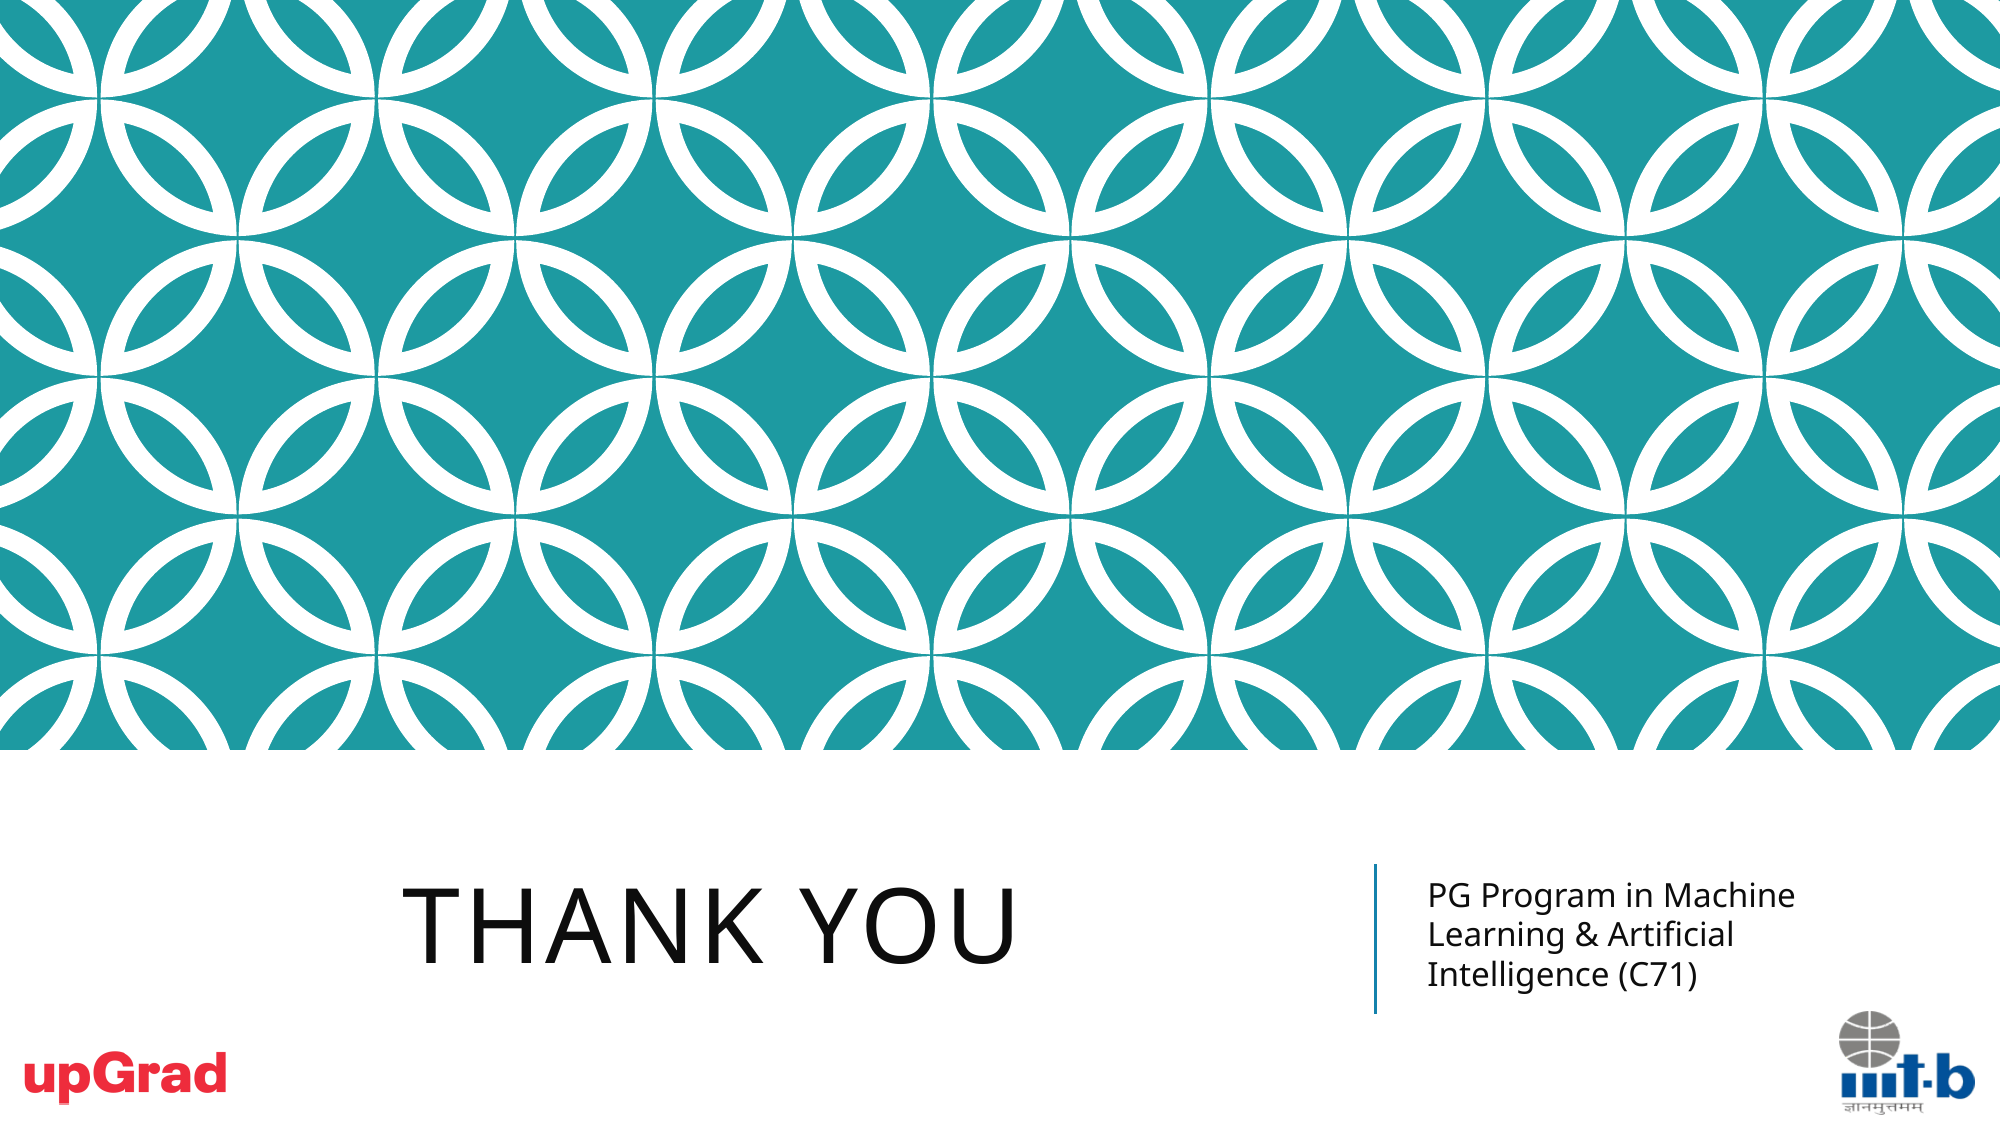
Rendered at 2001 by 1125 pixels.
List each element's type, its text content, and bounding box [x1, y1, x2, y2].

title Thank YOU [75, 813, 1350, 1054]
picture [1839, 1011, 1976, 1115]
picture [24, 1050, 227, 1105]
text_box PG Program in Machine Learning & Artificial Intelligence (C71) [1412, 813, 1938, 1054]
